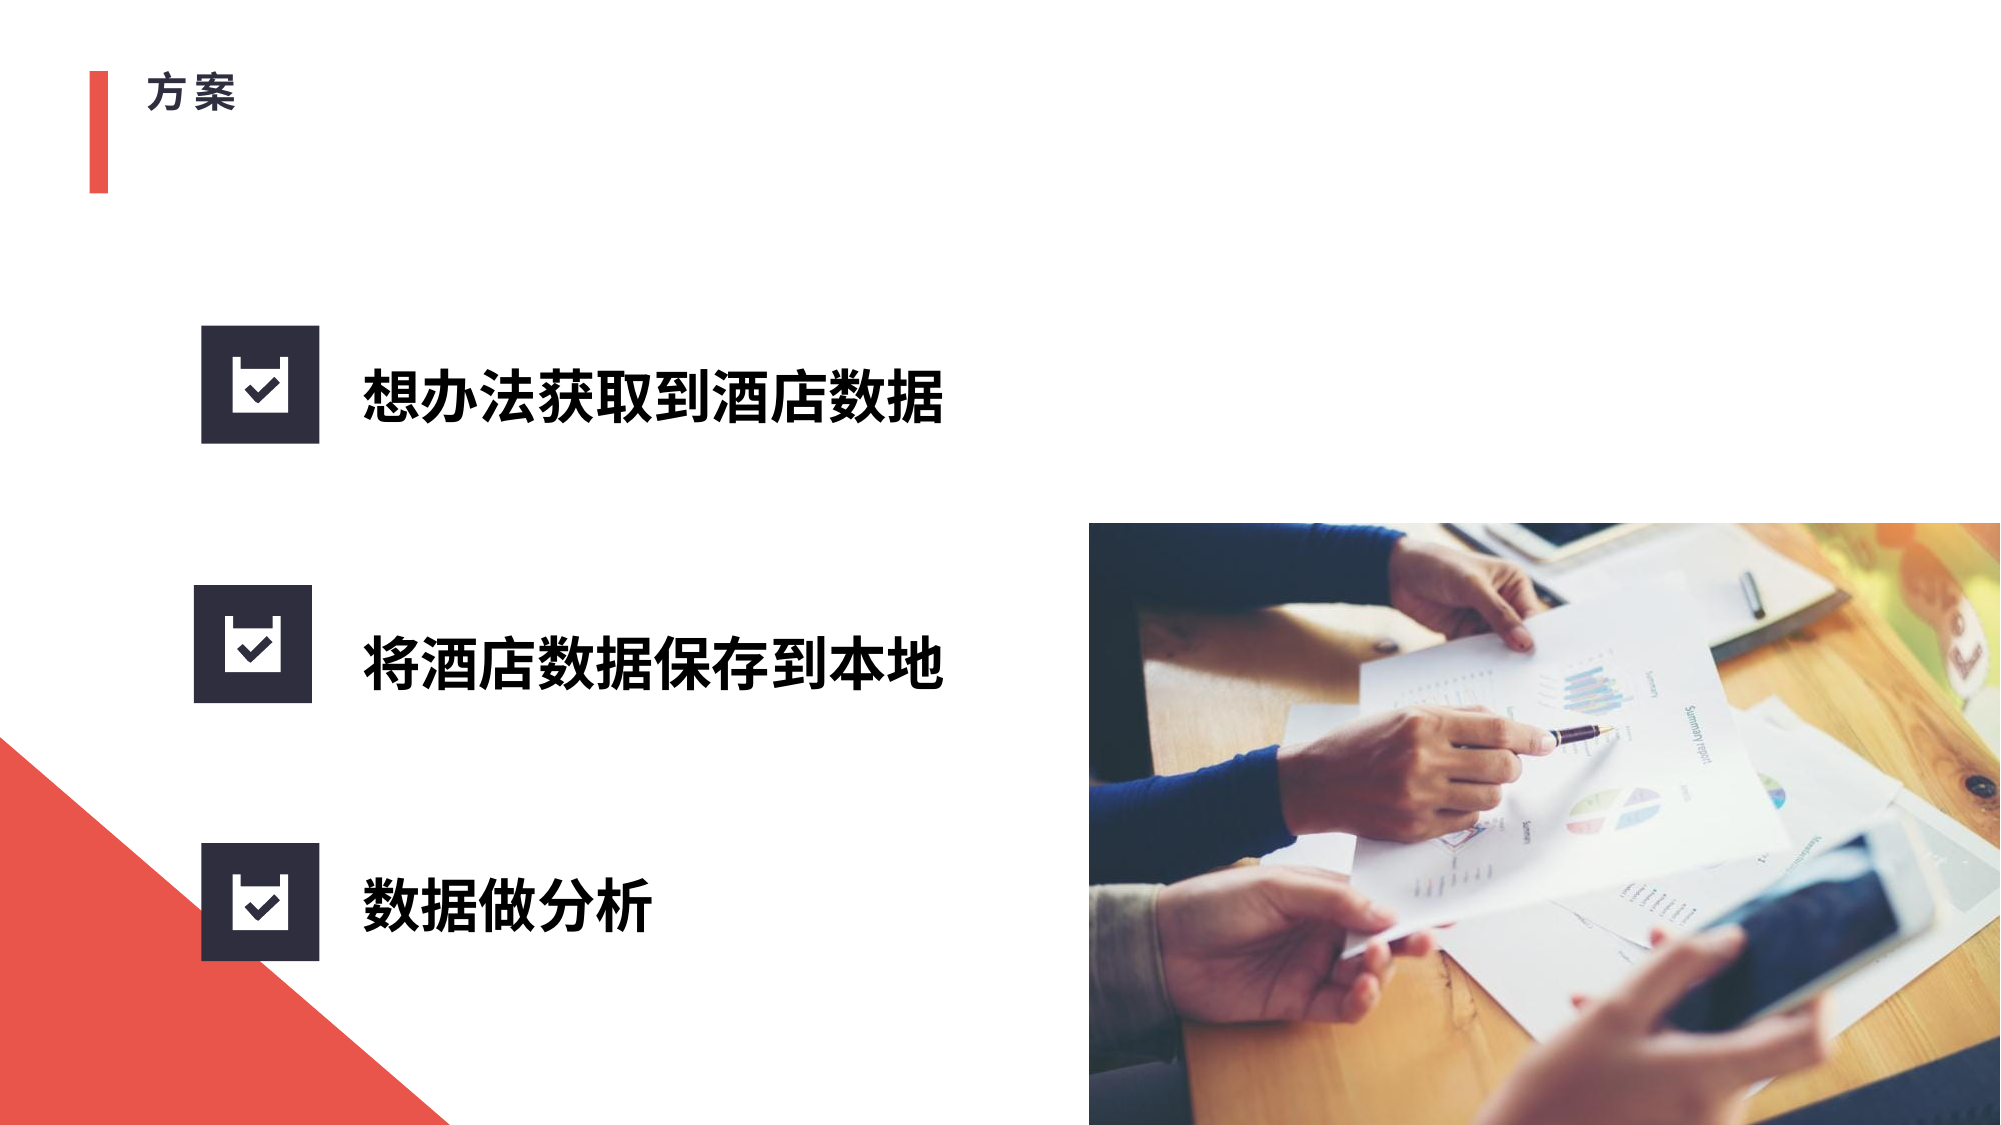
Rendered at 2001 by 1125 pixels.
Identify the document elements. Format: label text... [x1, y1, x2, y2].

text_box 数据做分析 [347, 827, 992, 947]
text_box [89, 58, 432, 194]
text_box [201, 325, 320, 444]
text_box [201, 843, 320, 962]
text_box [0, 735, 452, 1125]
text_box 将酒店数据保存到本地 [347, 585, 992, 705]
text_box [193, 585, 312, 704]
picture [1089, 523, 2000, 1125]
text_box 想办法获取到酒店数据 [347, 317, 992, 438]
